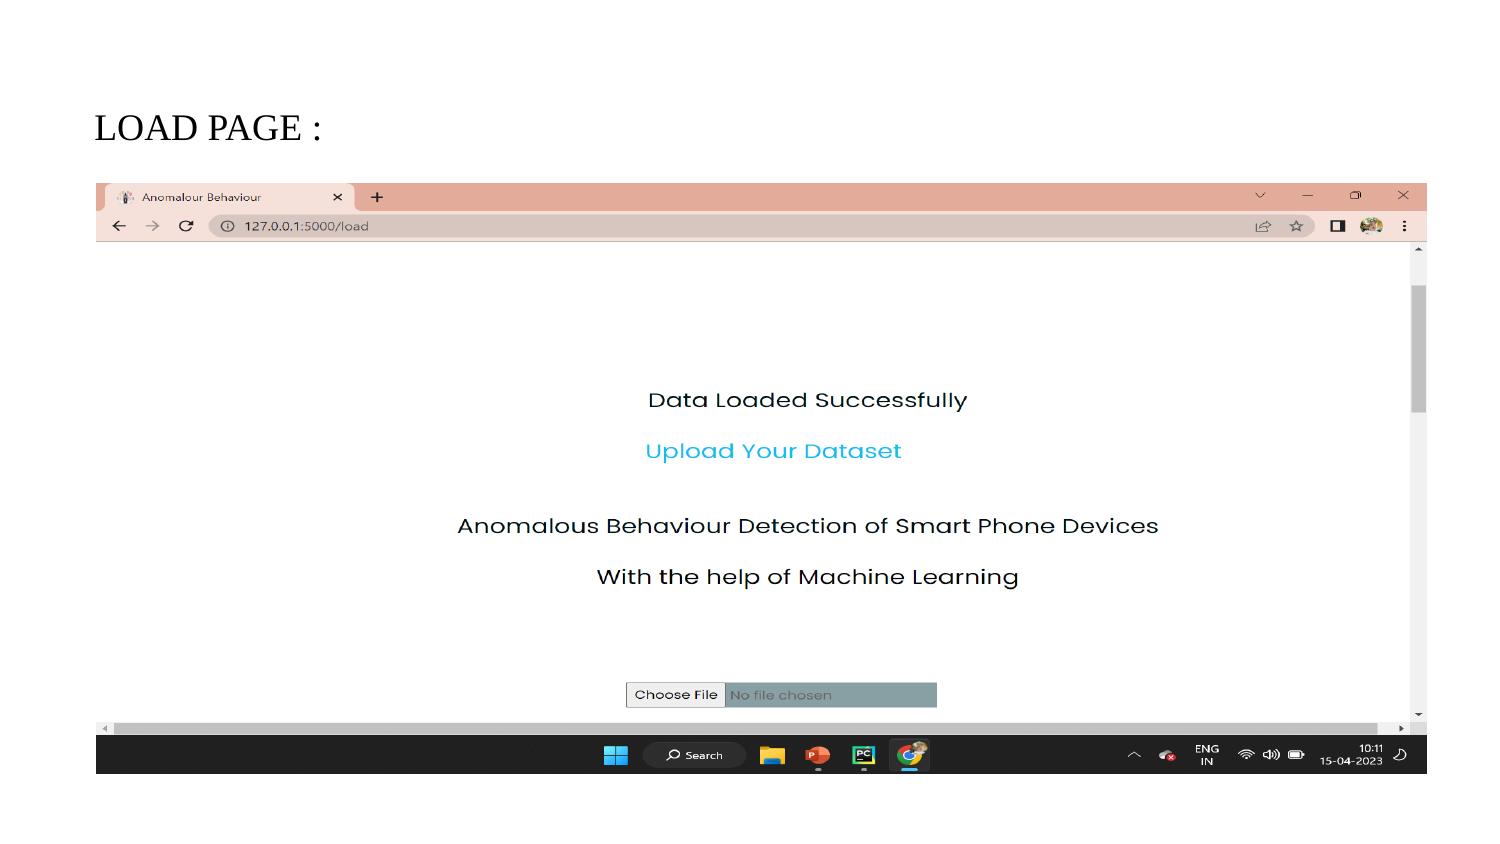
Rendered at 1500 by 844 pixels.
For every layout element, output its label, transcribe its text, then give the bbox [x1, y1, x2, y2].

text_box LOAD PAGE : [79, 95, 559, 156]
picture [96, 182, 1427, 775]
